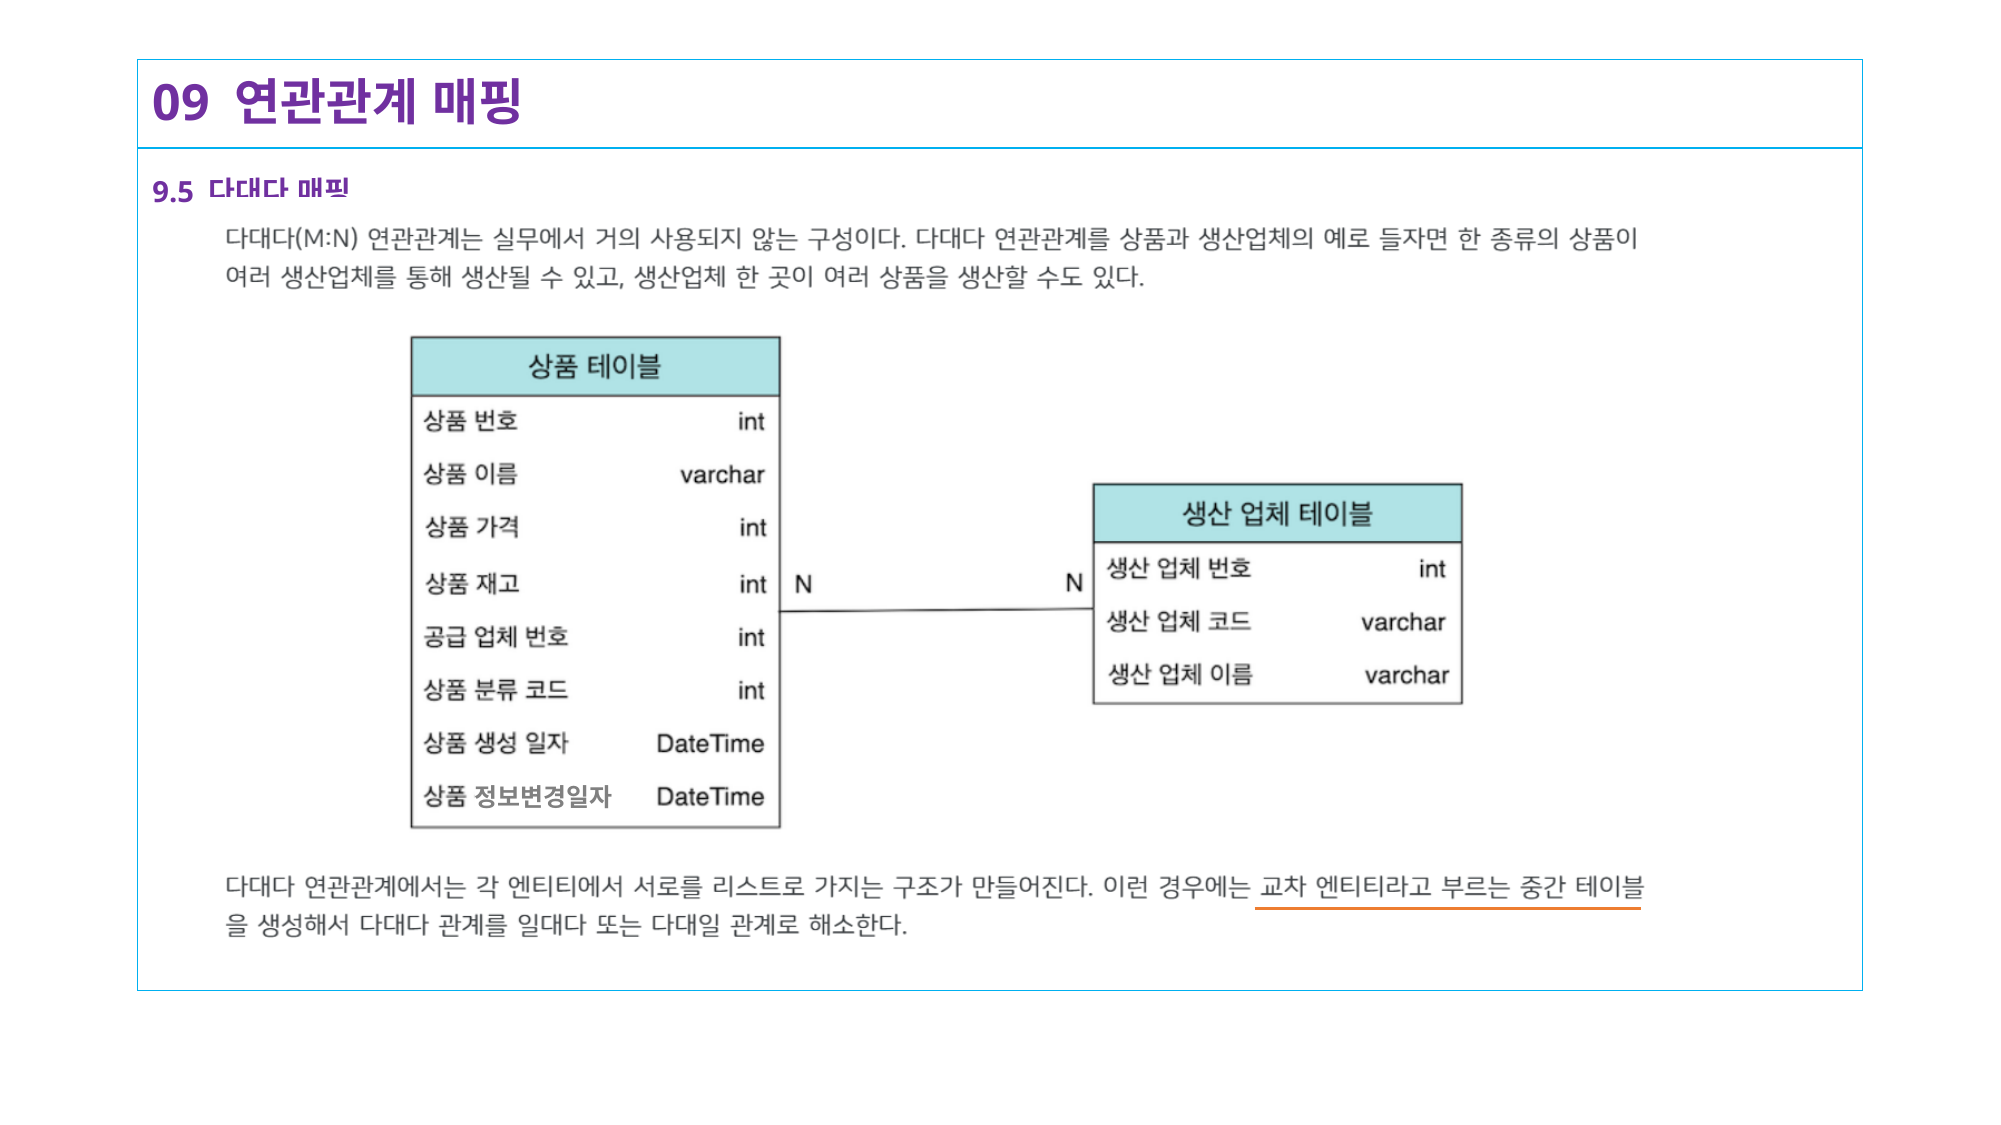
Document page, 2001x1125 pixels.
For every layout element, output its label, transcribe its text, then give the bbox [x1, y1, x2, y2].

title 09 연관관계 매핑 [137, 59, 1863, 148]
list 9.5 다대다 매핑 [137, 148, 1863, 991]
picture [215, 211, 1656, 963]
